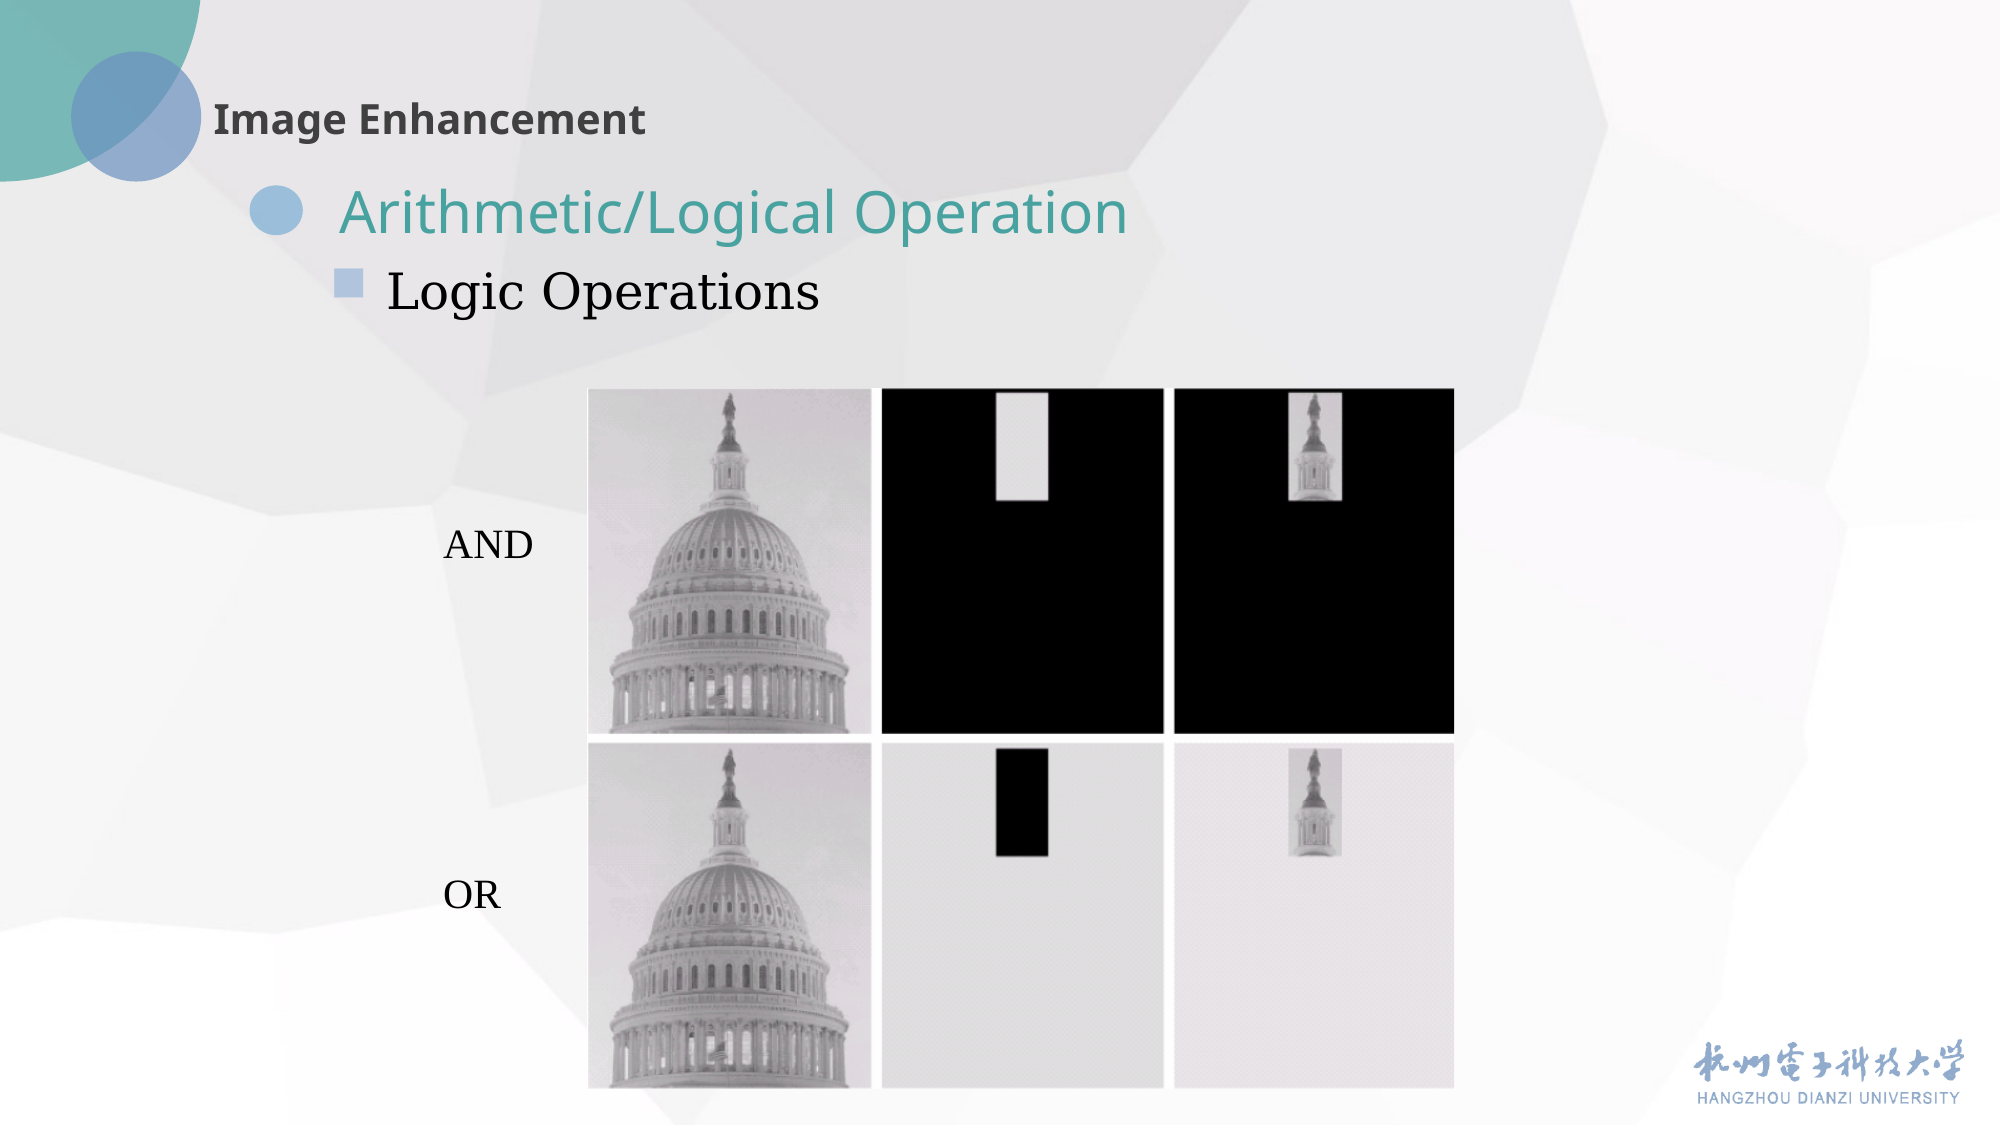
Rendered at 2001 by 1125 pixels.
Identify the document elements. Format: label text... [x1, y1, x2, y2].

text_box [70, 50, 203, 183]
picture [0, 0, 2001, 1125]
text_box AND OR [428, 509, 549, 925]
text_box Arithmetic/Logical Operation [324, 167, 1717, 253]
text_box [248, 184, 304, 237]
text_box [0, 0, 202, 183]
text_box Logic Operations [315, 252, 1417, 328]
